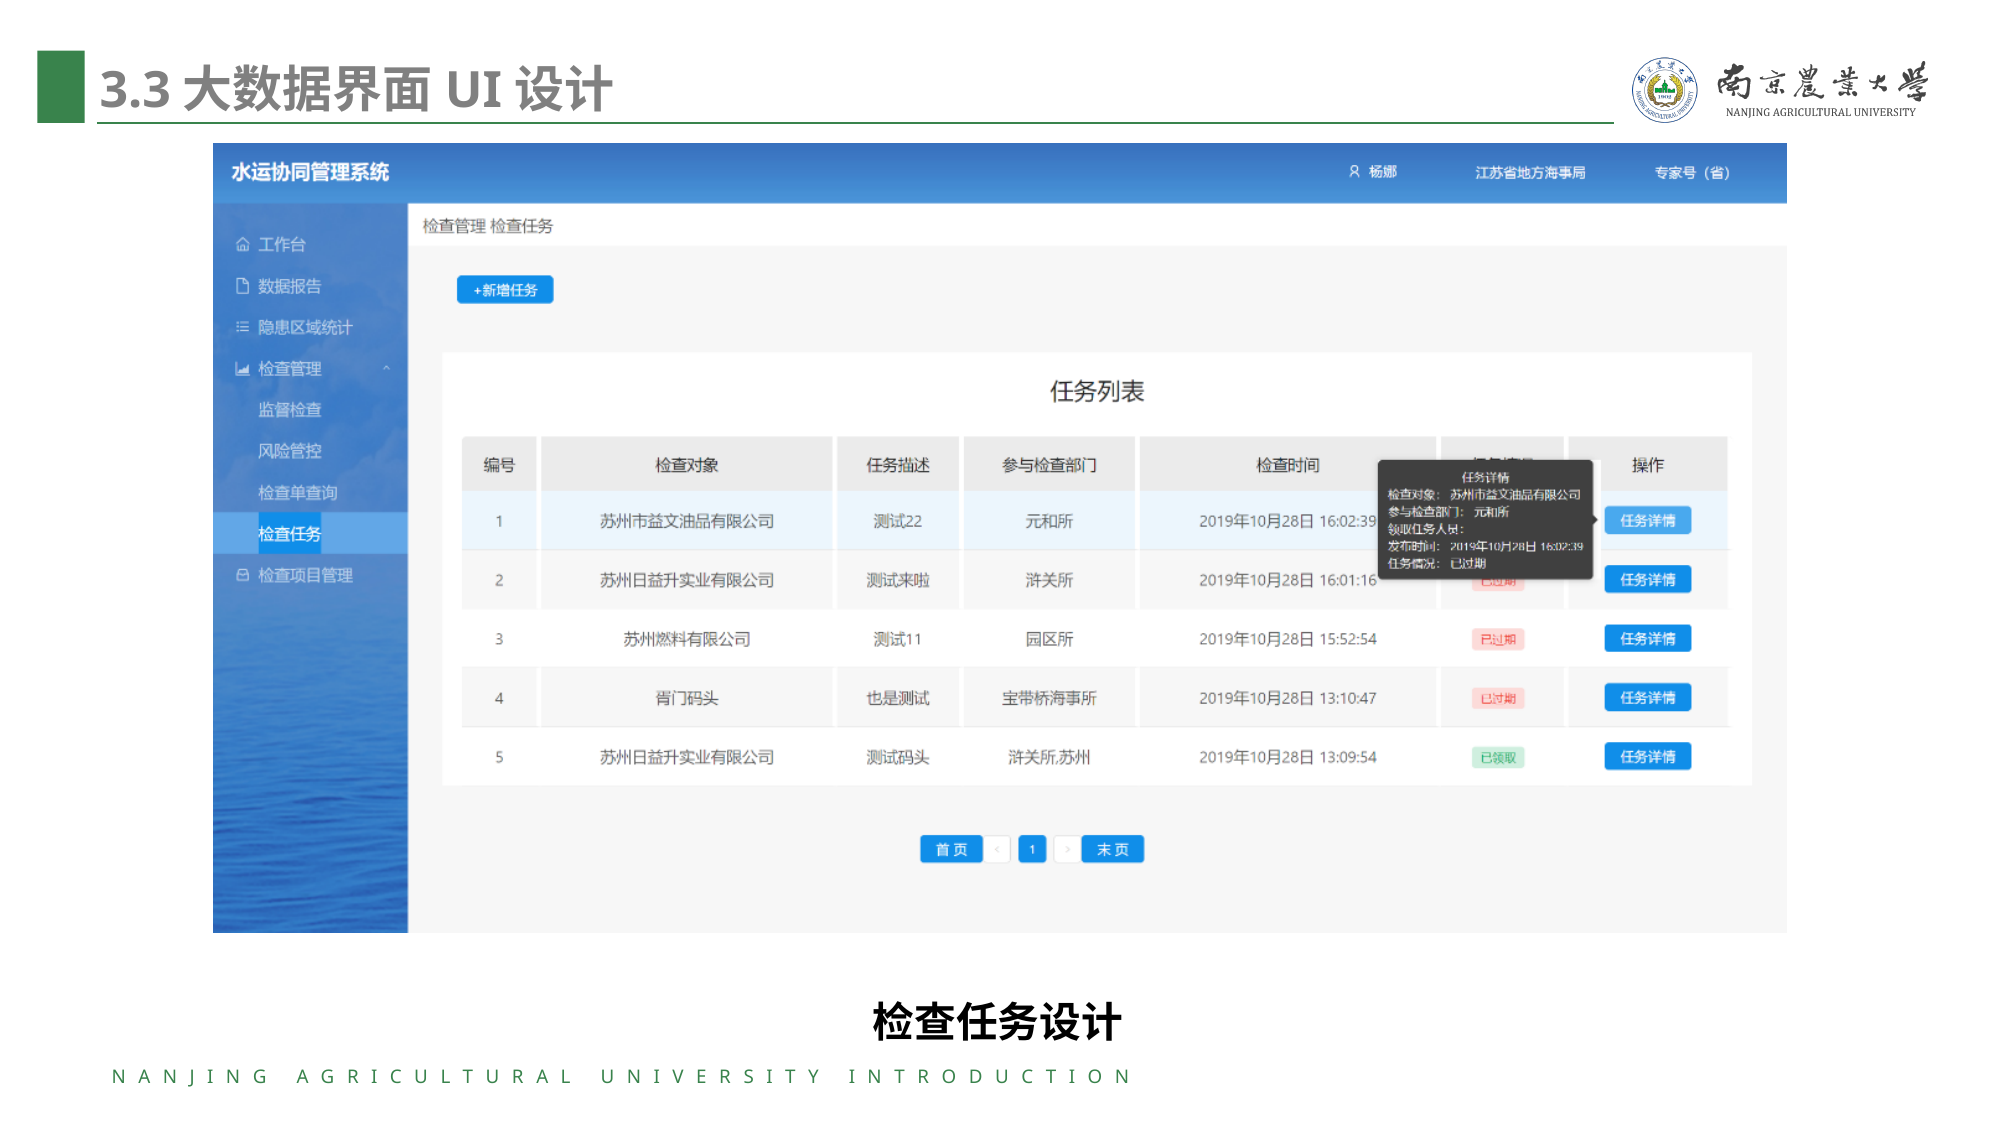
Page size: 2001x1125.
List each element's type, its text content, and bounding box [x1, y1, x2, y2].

picture [1632, 57, 1928, 123]
picture [213, 143, 1787, 933]
text_box 3.3大数据界面UI设计 [84, 50, 661, 125]
text_box NANJING AGRICULTURAL UNIVERSITY INTRODUCTION [96, 1056, 1903, 1095]
text_box [36, 50, 84, 124]
text_box 检查任务设计 [857, 988, 1143, 1053]
